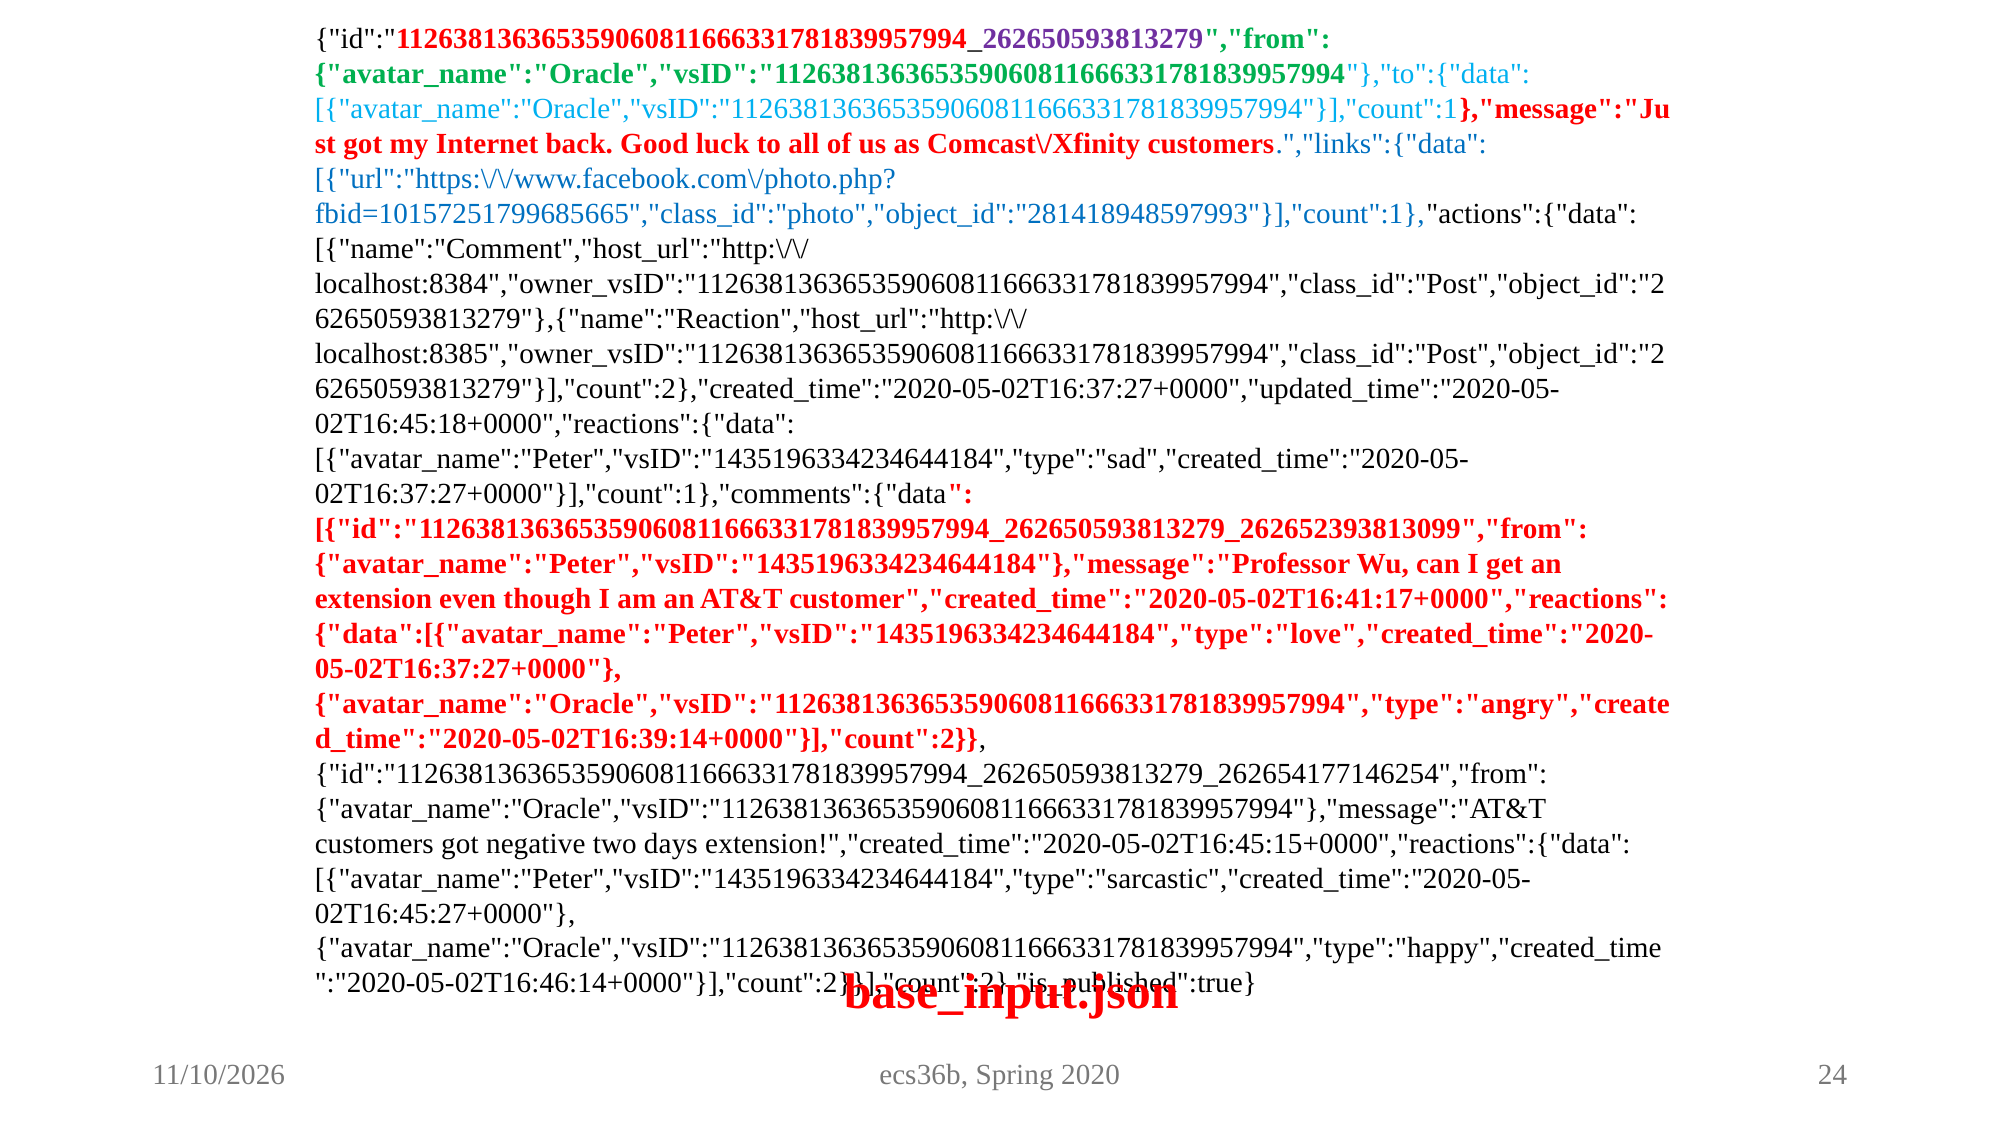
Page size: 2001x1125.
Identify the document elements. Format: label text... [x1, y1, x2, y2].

footer ecs36b, Spring 2020 [662, 1042, 1338, 1103]
text_box base_input.json [829, 951, 1194, 1026]
slide_number 24 [1412, 1042, 1863, 1103]
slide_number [137, 1042, 588, 1103]
text_box {"id":"112638136365359060811666331781839957994_262650593813279","from":{"avatar_name":"Oracle","vsID":"112638136365359060811666331781839957994"},"to":{"data":[{"avatar_name":"Oracle","vsID":"112638136365359060811666331781839957994"}],"count":1},"message":"Just got my Internet back. Good luck to all of us as Comcast\/Xfinity customers.","links":{"data":[{"url":"https:\/\/www.facebook.com\/photo.php?fbid=10157251799685665","class_id":"photo","object_id":"281418948597993"}],"count":1},"actions":{"data":[{"name":"Comment","host_url":"http:\/\/localhost:8384","owner_vsID":"112638136365359060811666331781839957994","class_id":"Post","object_id":"262650593813279"},{"name":"Reaction","host_url":"http:\/\/localhost:8385","owner_vsID":"112638136365359060811666331781839957994","class_id":"Post","object_id":"262650593813279"}],"count":2},"created_time":"2020-05-02T16:37:27+0000","updated_time":"2020-05-02T16:45:18+0000","reactions":{"data":[{"avatar_name":"Peter","vsID":"1435196334234644184","type":"sad","created_time":"2020-05-02T16:37:27+0000"}],"count":1},"comments":{"data":[{"id":"112638136365359060811666331781839957994_262650593813279_262652393813099","from":{"avatar_name":"Peter","vsID":"1435196334234644184"},"message":"Professor Wu, can I get an extension even though I am an AT&T customer","created_time":"2020-05-02T16:41:17+0000","reactions":{"data":[{"avatar_name":"Peter","vsID":"1435196334234644184","type":"love","created_time":"2020-05-02T16:37:27+0000"},{"avatar_name":"Oracle","vsID":"112638136365359060811666331781839957994","type":"angry","created_time":"2020-05-02T16:39:14+0000"}],"count":2}},{"id":"112638136365359060811666331781839957994_262650593813279_262654177146254","from":{"avatar_name":"Oracle","vsID":"112638136365359060811666331781839957994"},"message":"AT&T customers got negative two days extension!","created_time":"2020-05-02T16:45:15+0000","reactions":{"data":[{"avatar_name":"Peter","vsID":"1435196334234644184","type":"sarcastic","created_time":"2020-05-02T16:45:27+0000"},{"avatar_name":"Oracle","vsID":"112638136365359060811666331781839957994","type":"happy","created_time":"2020-05-02T16:46:14+0000"}],"count":2}}],"count":2},"is_published":true} [300, 12, 1688, 1042]
